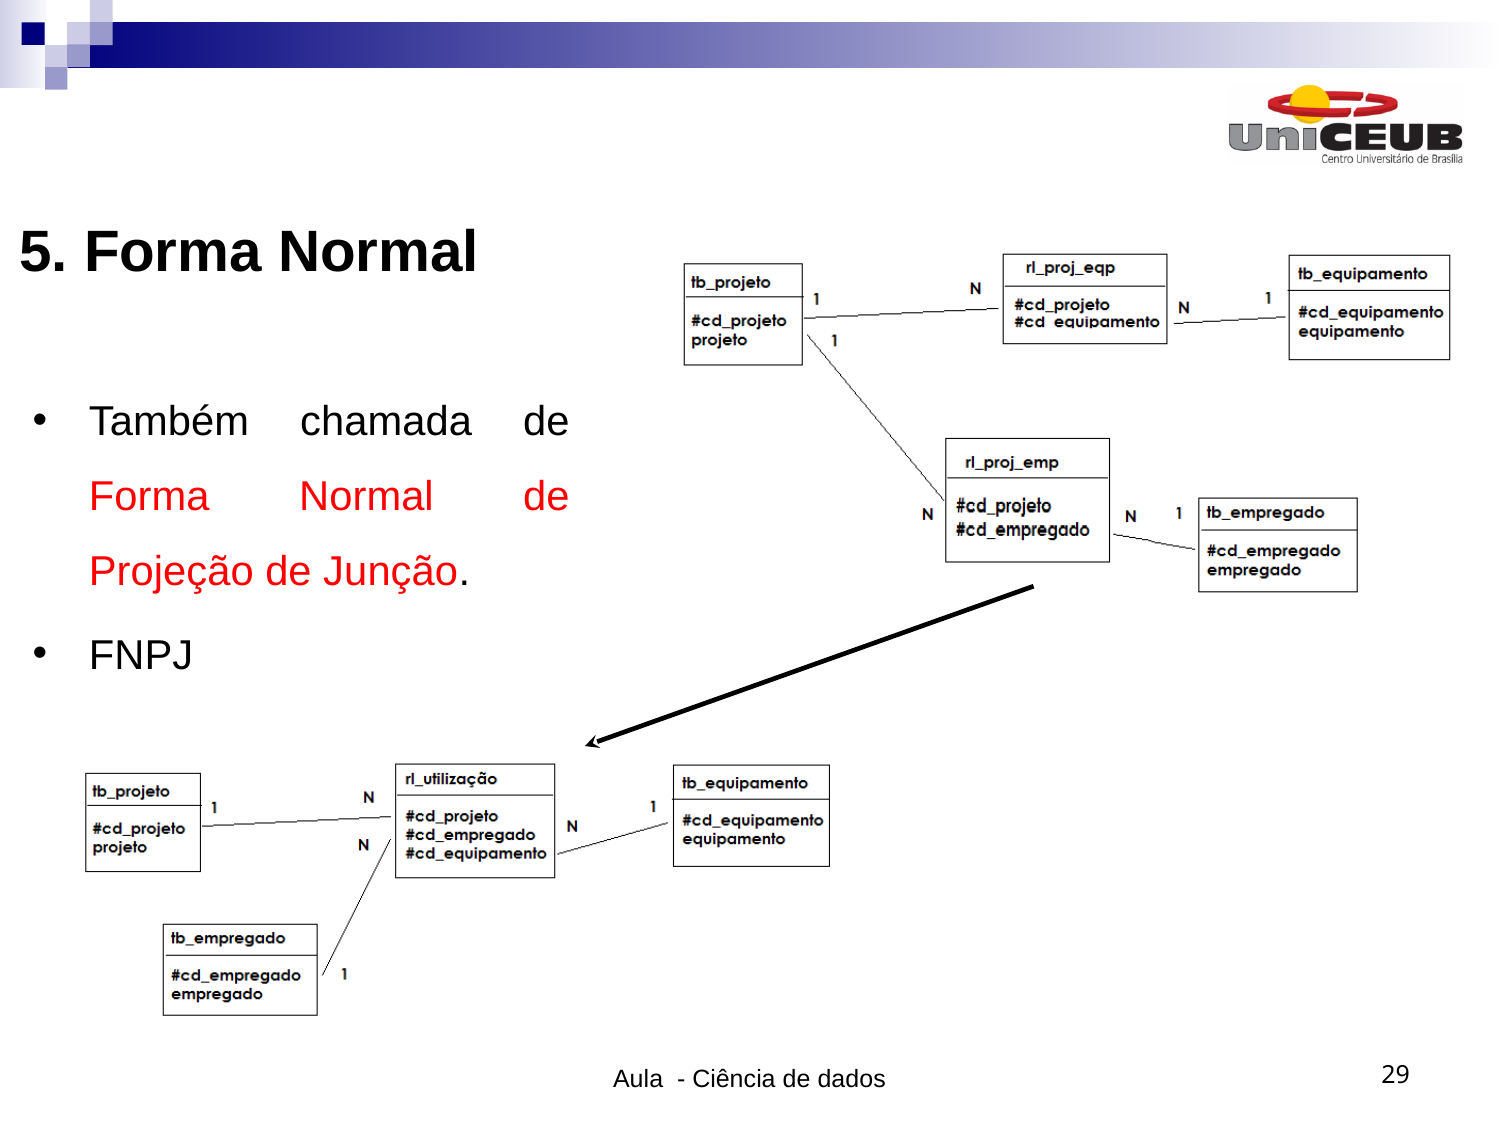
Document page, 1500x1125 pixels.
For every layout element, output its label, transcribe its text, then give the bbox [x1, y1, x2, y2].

text_box Também chamada de Forma Normal de Projeção de Junção. FNPJ [17, 340, 585, 885]
text_box Aula - Ciência de dados [512, 1024, 988, 1100]
picture [670, 241, 1496, 619]
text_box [584, 585, 1034, 747]
picture [1227, 83, 1464, 165]
text_box ‹#› [1074, 1024, 1425, 1100]
text_box 5. Forma Normal [4, 205, 1128, 418]
picture [76, 745, 862, 1023]
